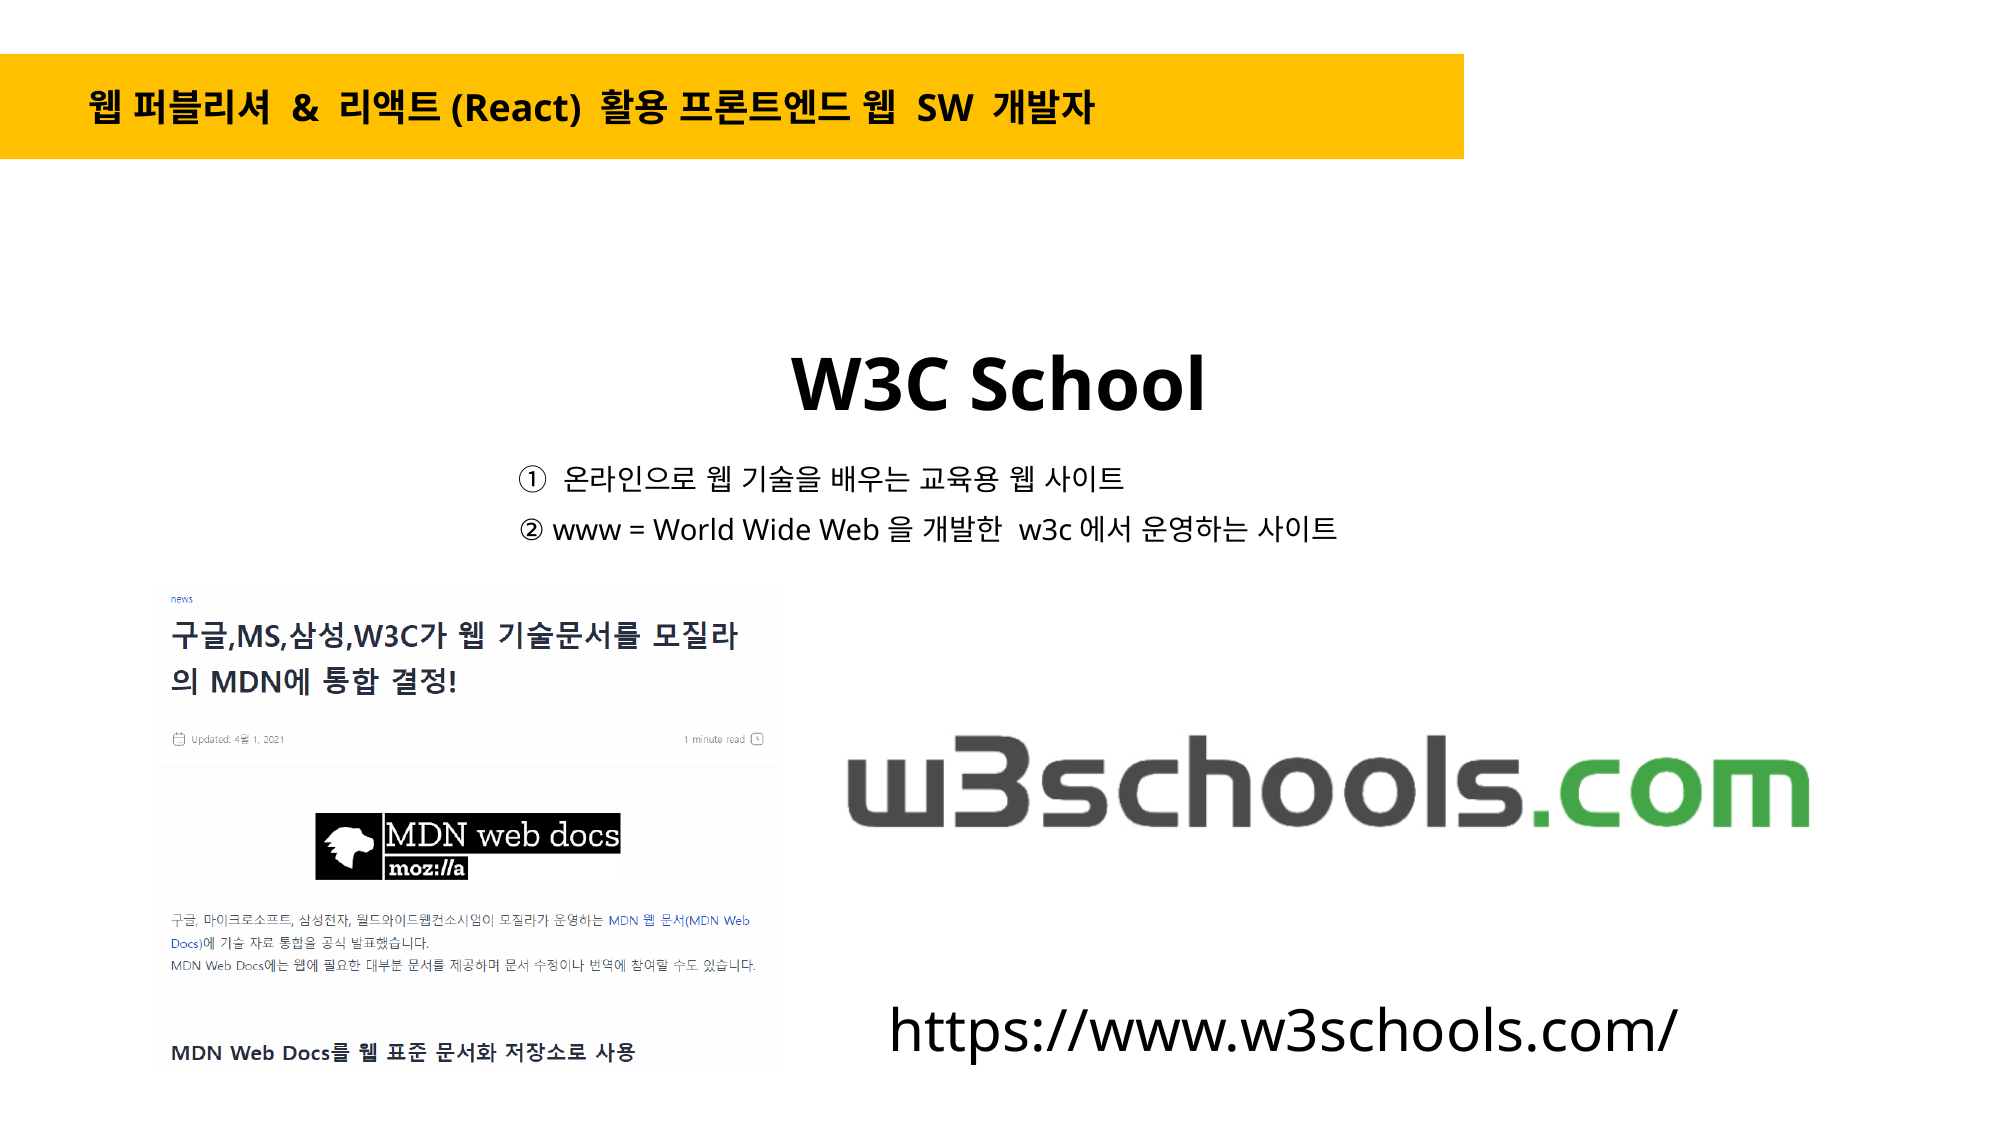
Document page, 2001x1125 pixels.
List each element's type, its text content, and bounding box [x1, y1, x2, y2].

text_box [155, 586, 1845, 1072]
text_box W3C School [428, 330, 1572, 433]
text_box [0, 53, 1464, 160]
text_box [503, 453, 1496, 555]
